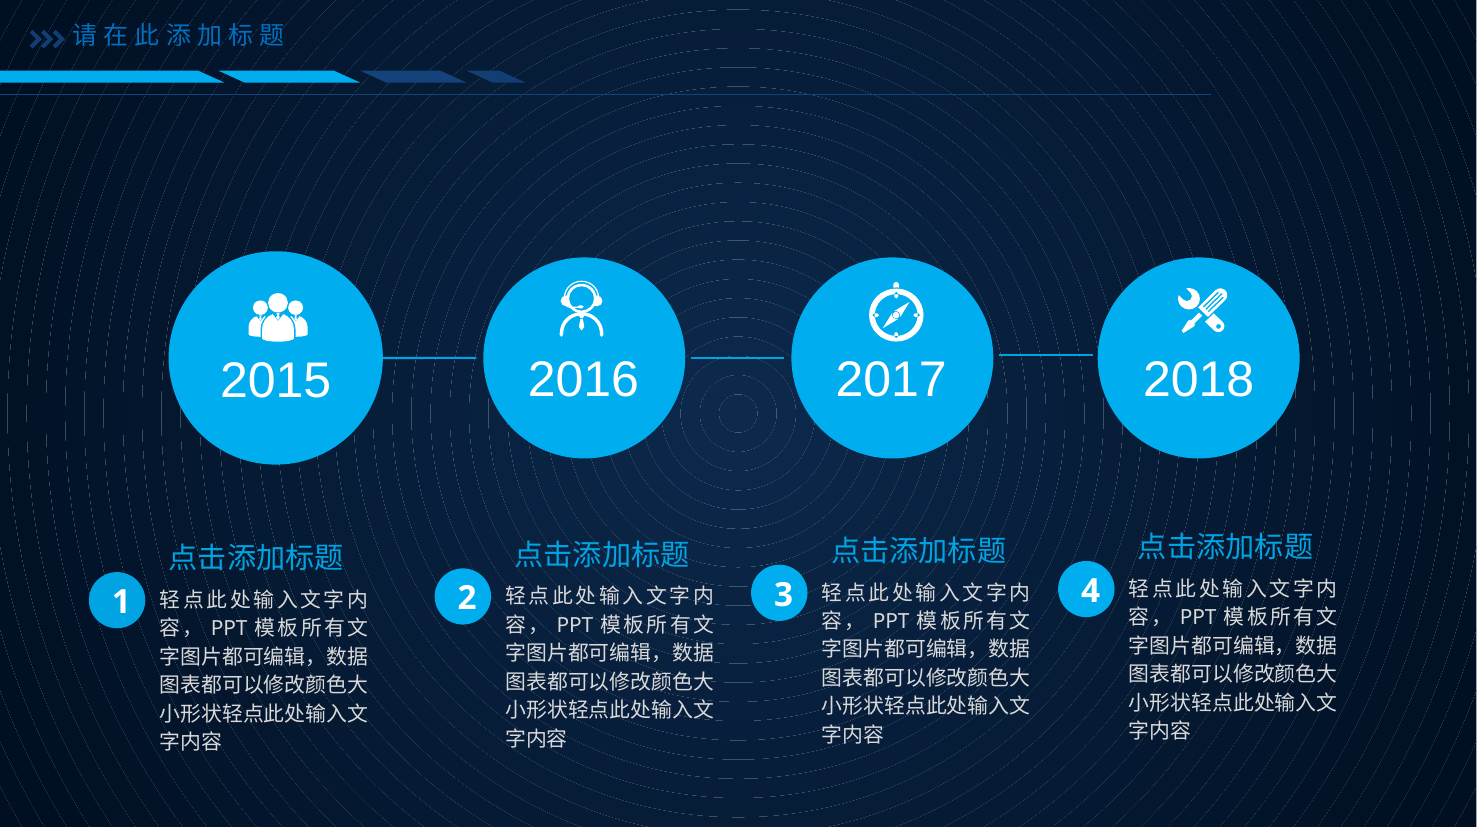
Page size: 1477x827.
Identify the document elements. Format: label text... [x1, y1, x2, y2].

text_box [1177, 287, 1228, 333]
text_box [248, 293, 308, 342]
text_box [88, 532, 383, 764]
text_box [751, 525, 1046, 757]
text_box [168, 251, 383, 465]
text_box [359, 69, 467, 84]
text_box [218, 69, 361, 84]
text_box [559, 280, 604, 337]
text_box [1097, 257, 1300, 459]
text_box [466, 69, 527, 84]
text_box [0, 69, 225, 84]
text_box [1058, 521, 1353, 753]
text_box 请在此添加标题 [57, 11, 300, 57]
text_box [869, 281, 924, 342]
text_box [434, 528, 729, 760]
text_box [483, 257, 686, 459]
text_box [29, 29, 65, 49]
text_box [791, 257, 994, 459]
